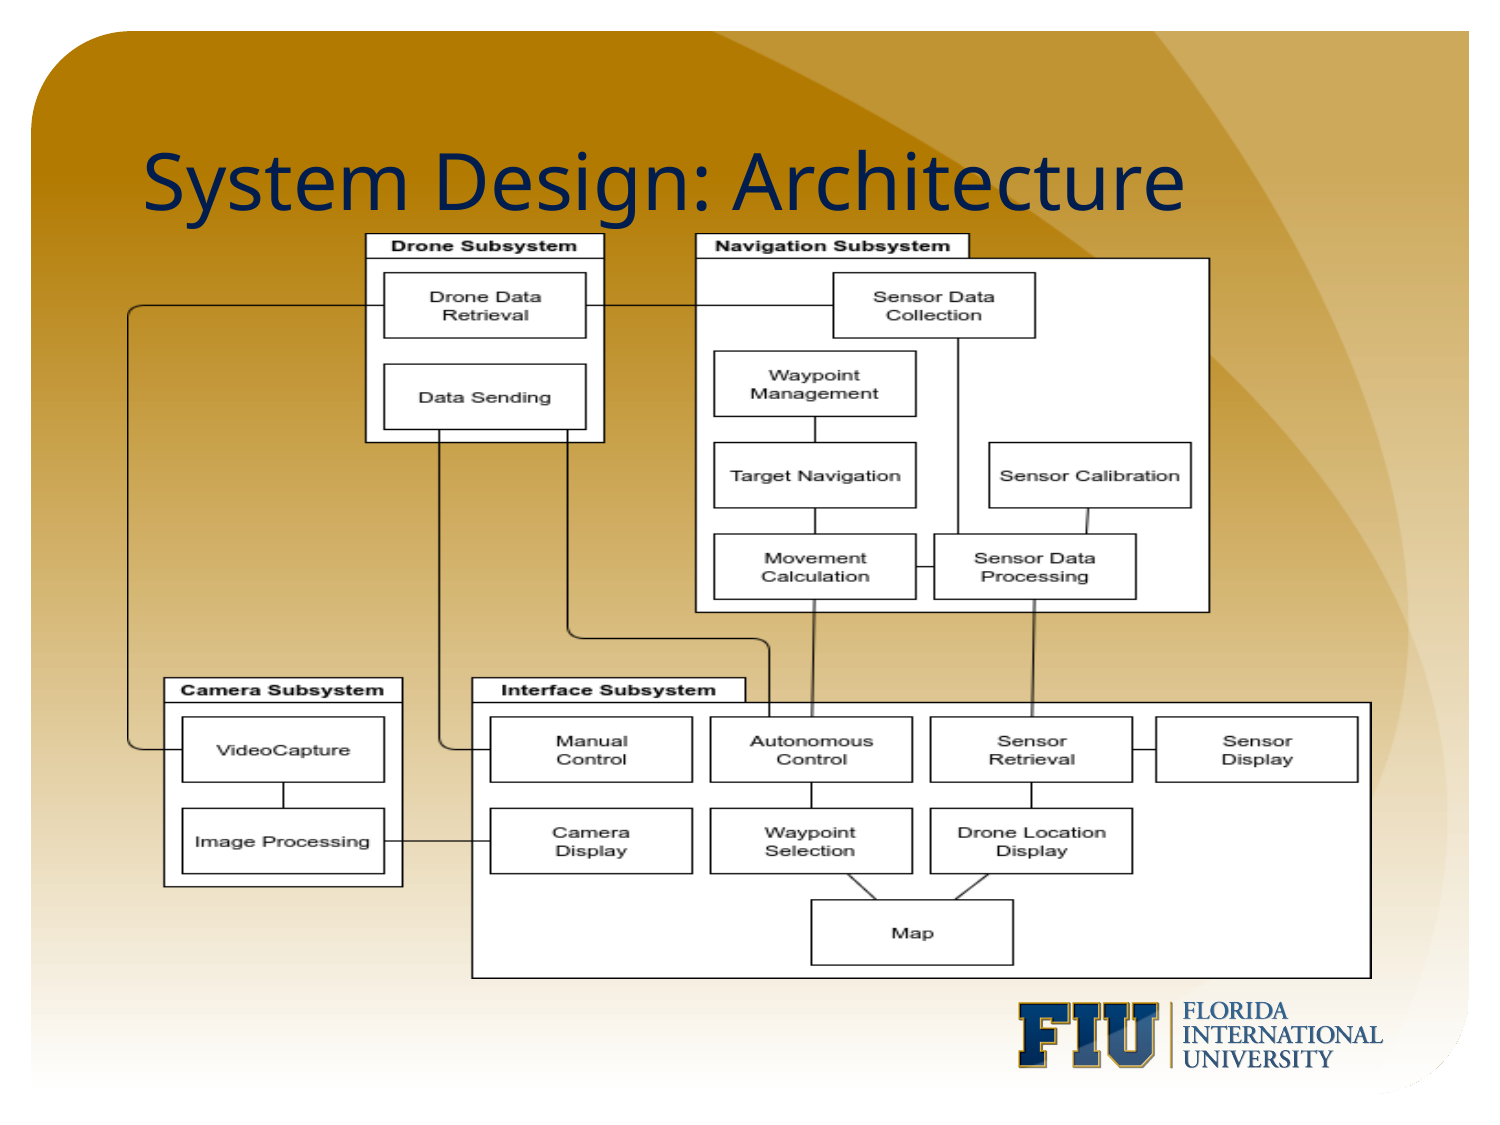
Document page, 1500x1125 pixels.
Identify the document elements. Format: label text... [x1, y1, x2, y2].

title System Design: Architecture [127, 62, 1372, 233]
picture [24, 30, 1473, 1094]
